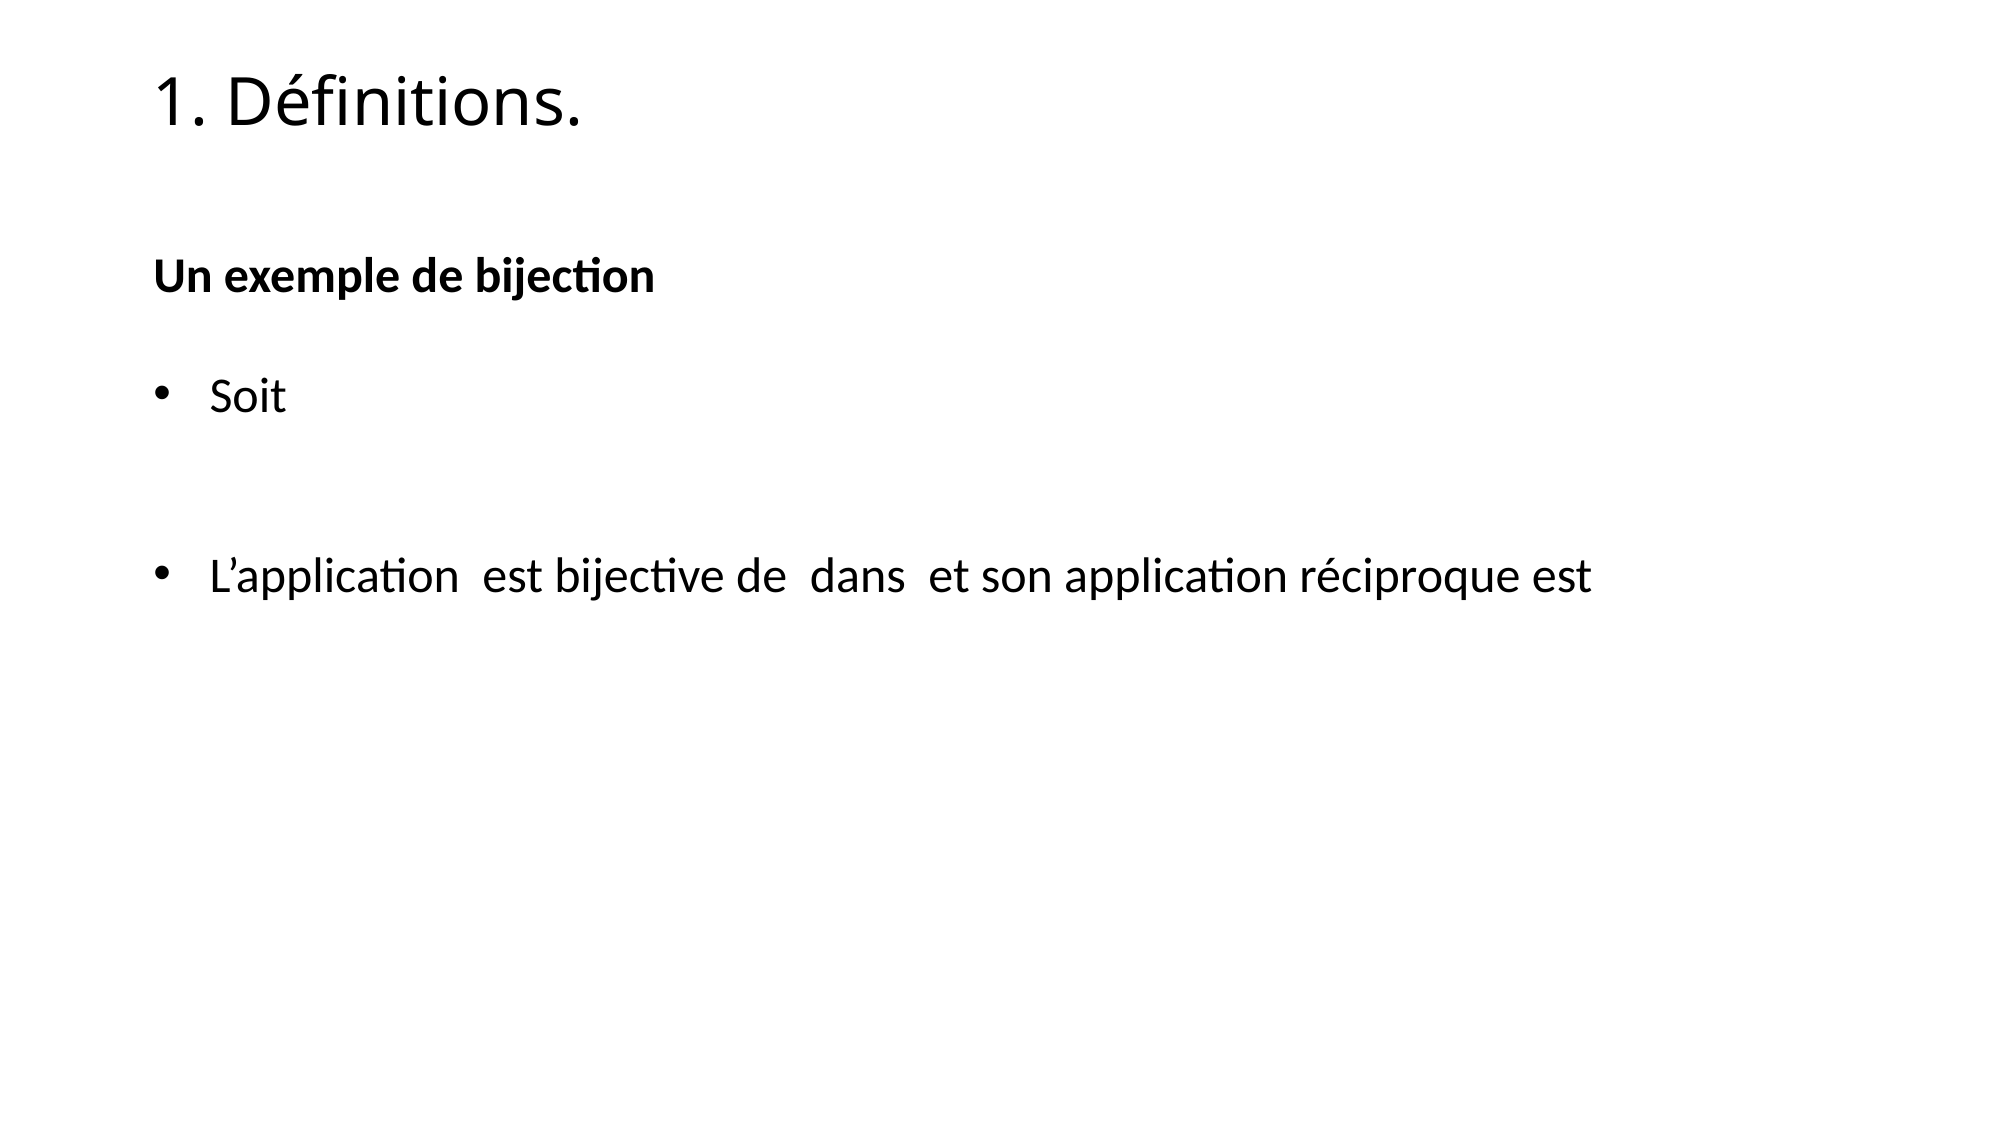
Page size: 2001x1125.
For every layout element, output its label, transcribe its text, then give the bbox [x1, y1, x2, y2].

text_box 1. Définitions. [137, 59, 1863, 155]
